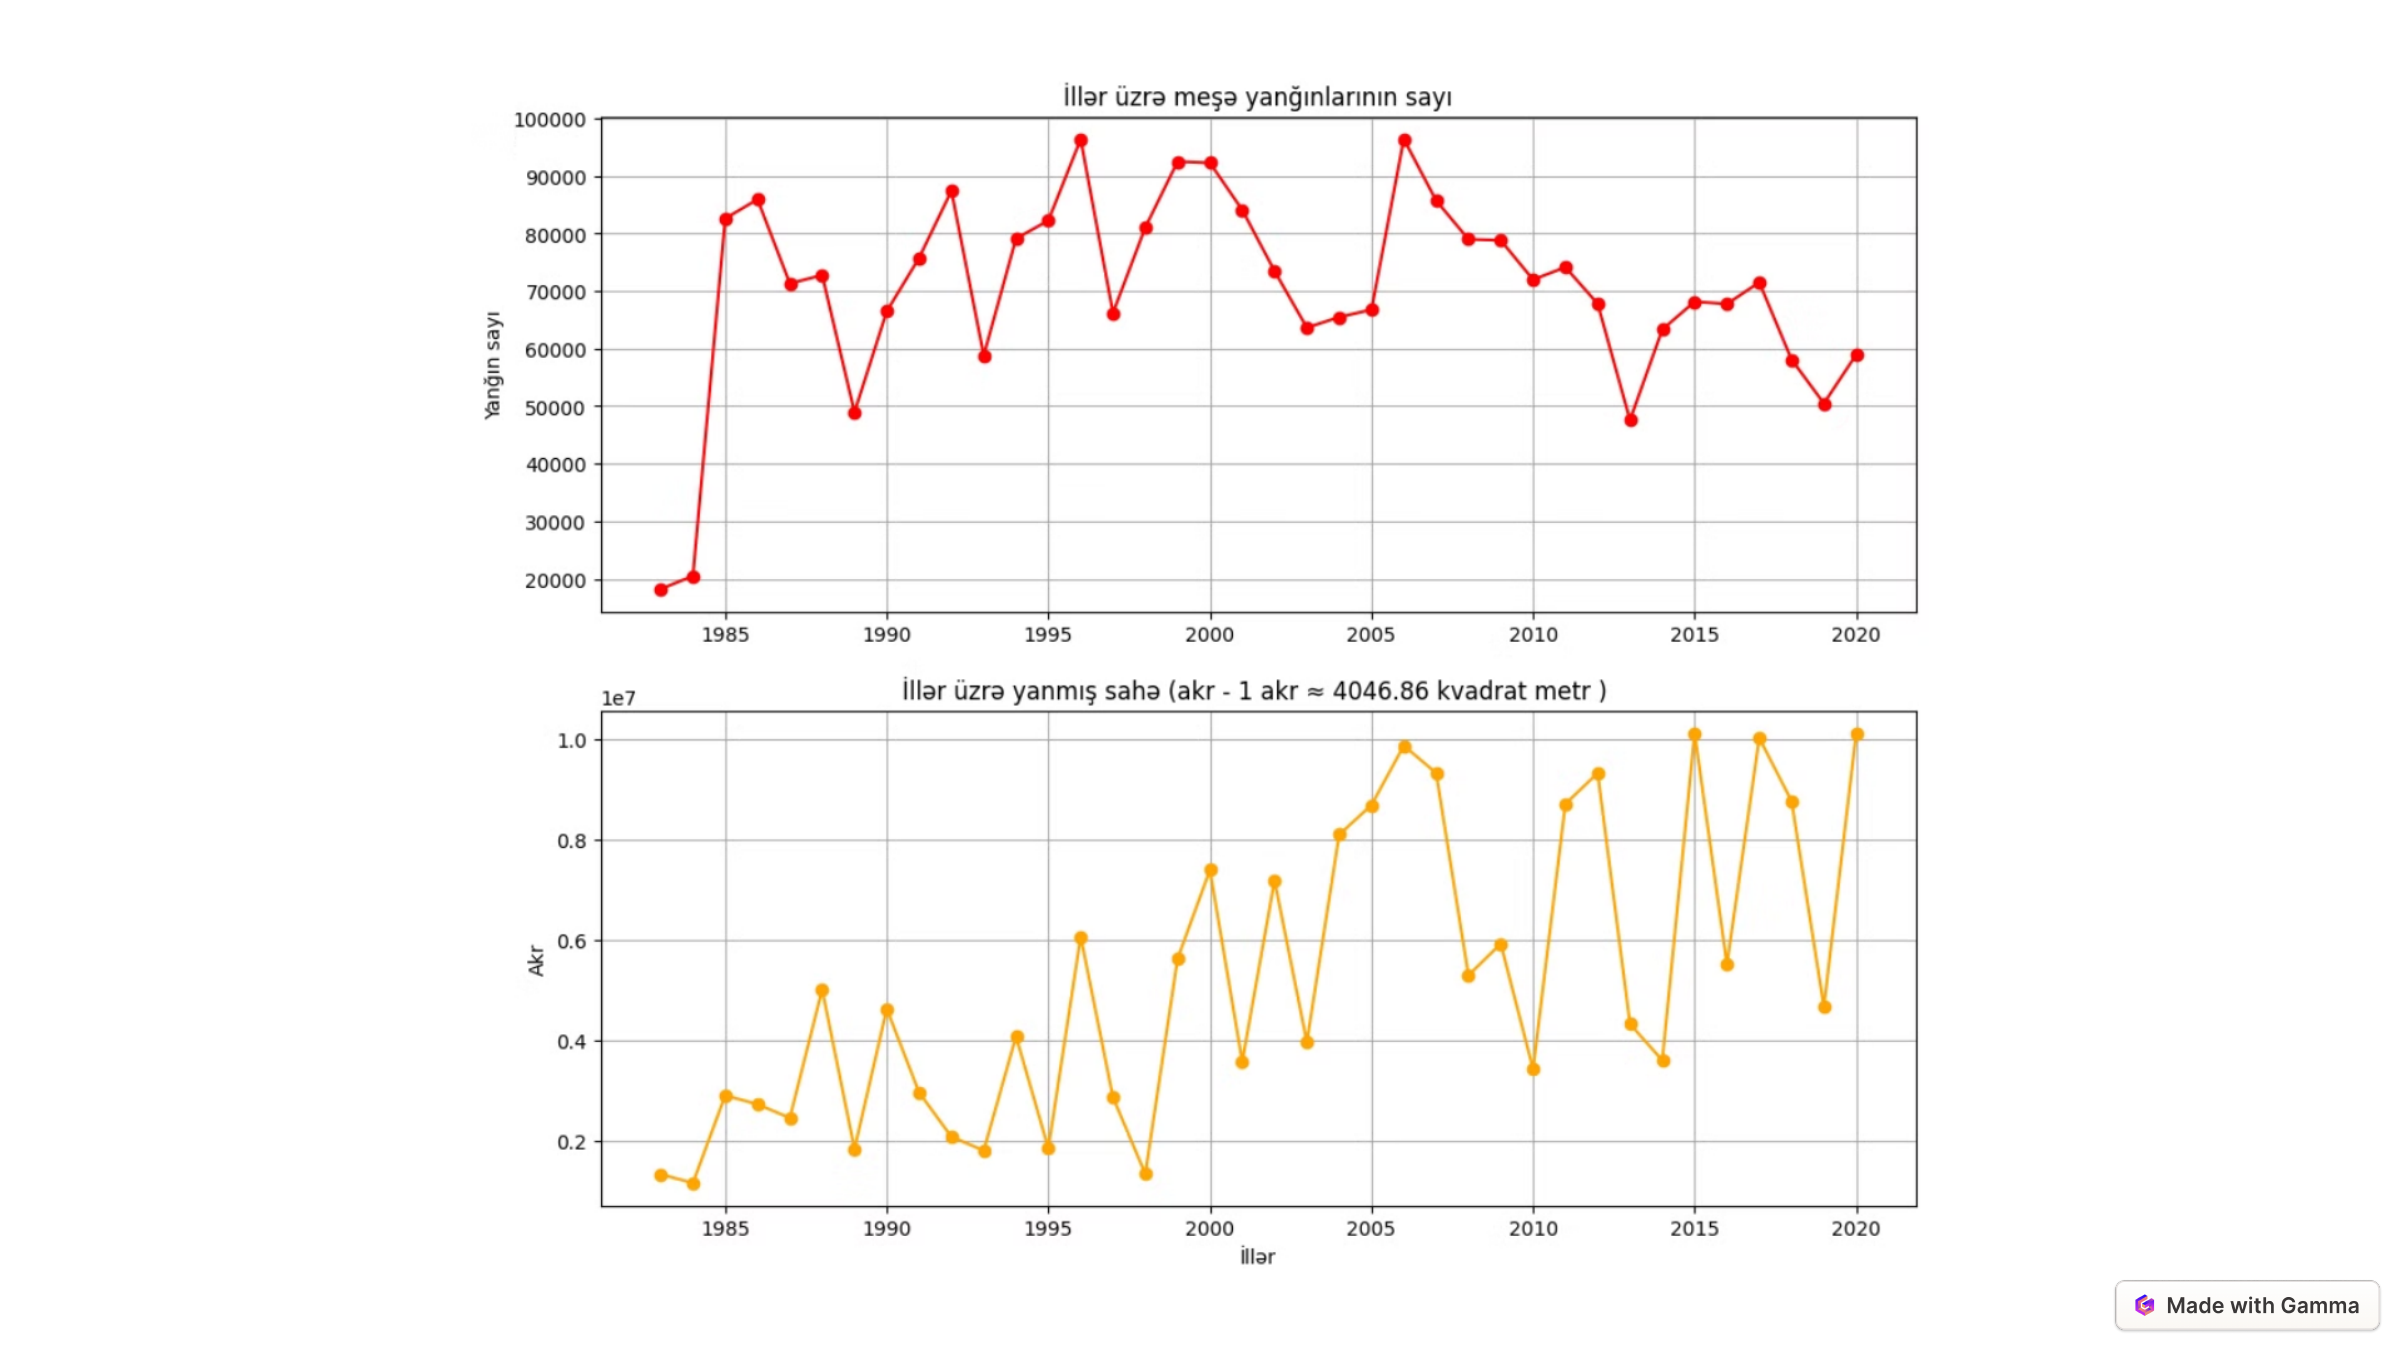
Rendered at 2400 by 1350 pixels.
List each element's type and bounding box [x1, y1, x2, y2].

picture [2106, 1271, 2389, 1339]
picture [471, 69, 1929, 1281]
